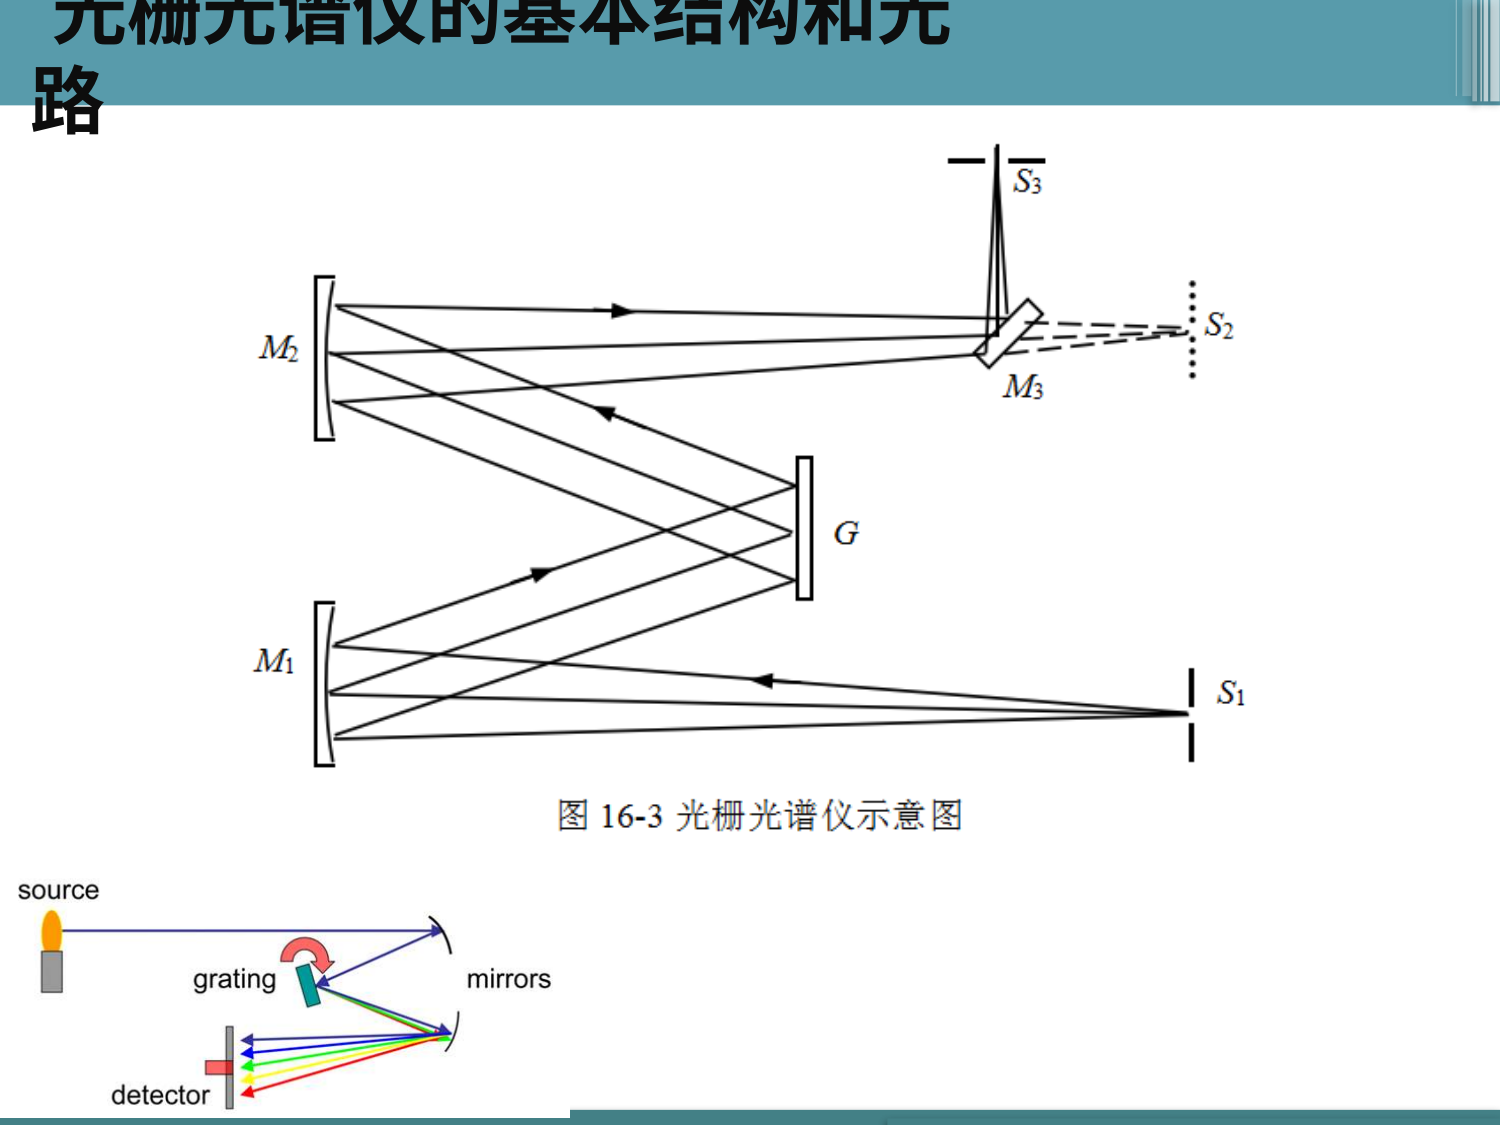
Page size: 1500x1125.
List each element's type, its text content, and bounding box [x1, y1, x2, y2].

text_box 光栅光谱仪的基本结构和光路 [16, 0, 1021, 106]
picture [0, 124, 1361, 1119]
